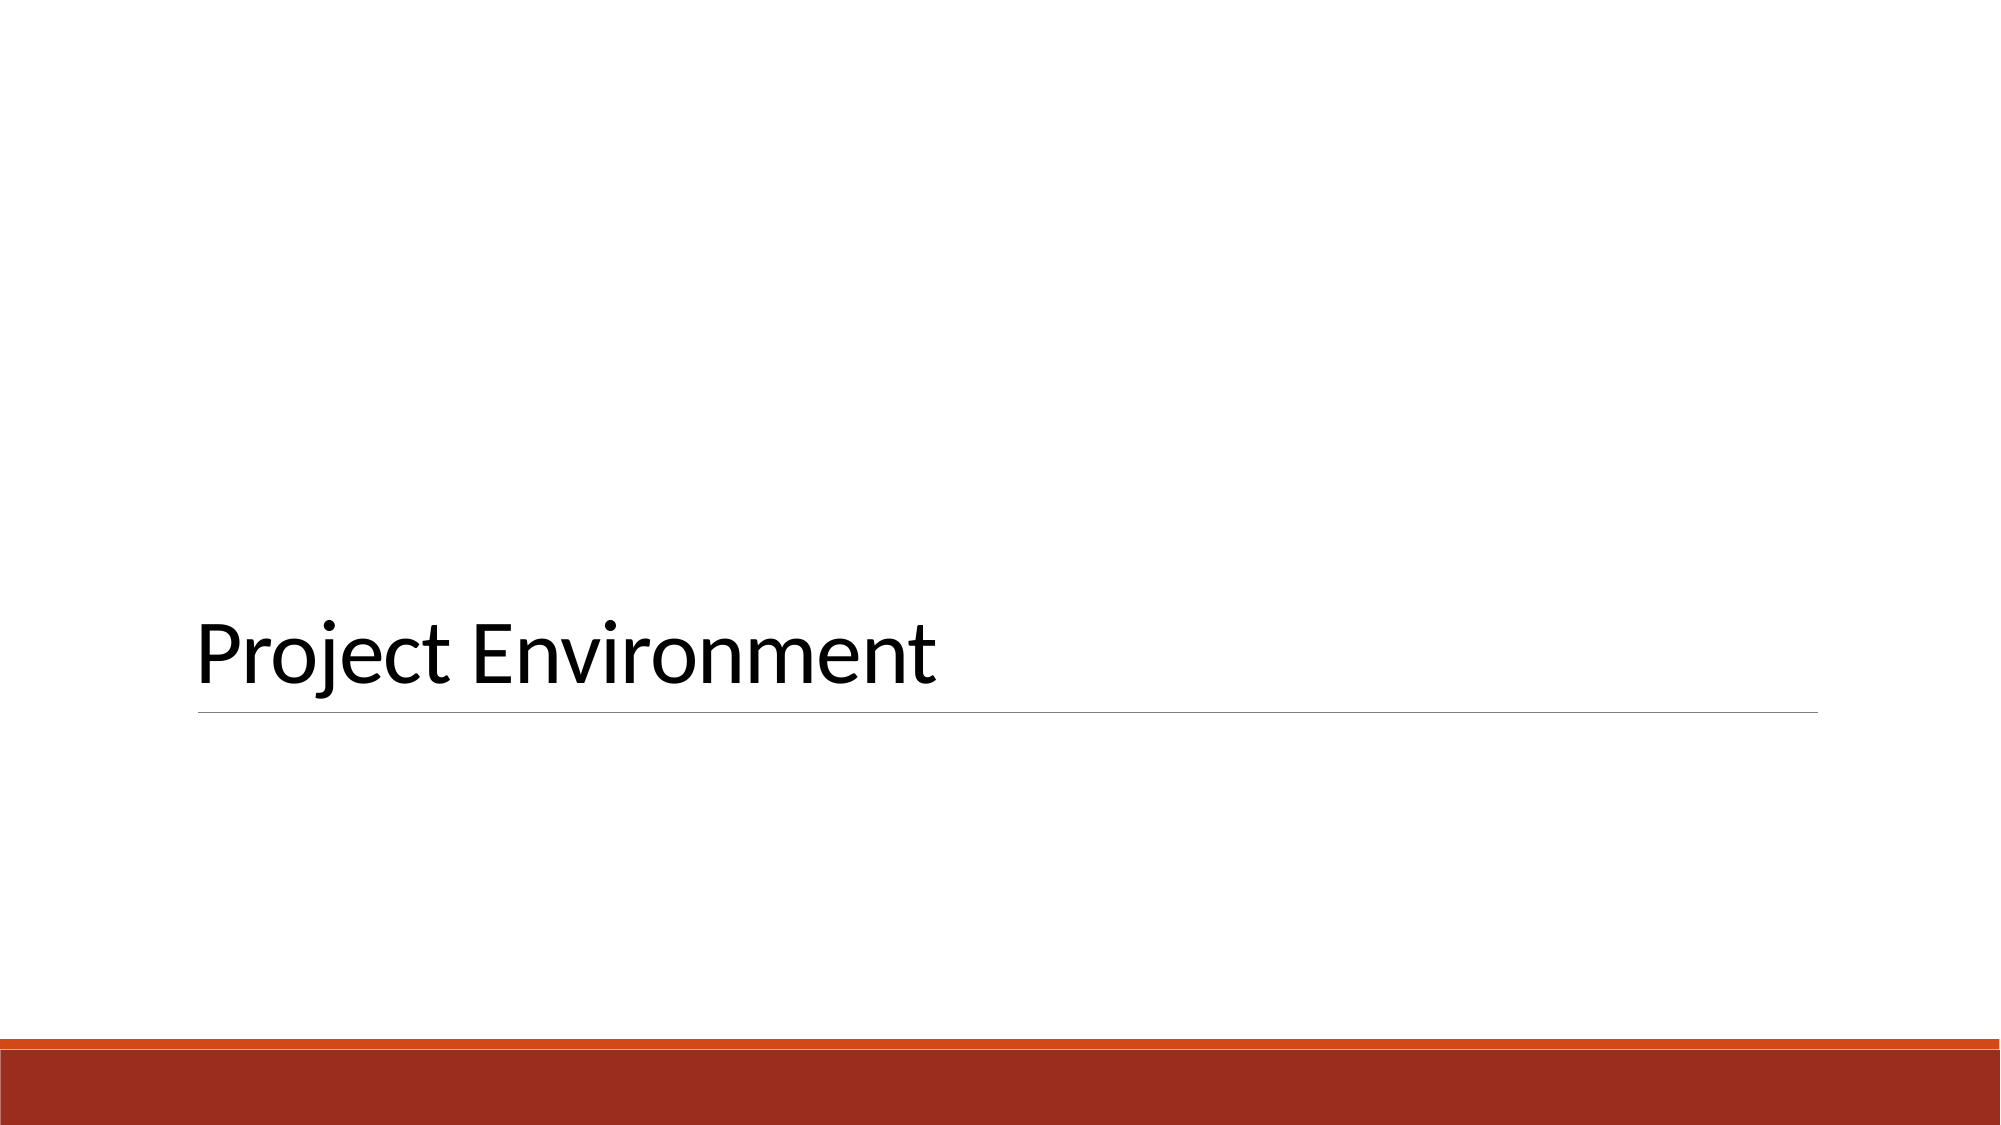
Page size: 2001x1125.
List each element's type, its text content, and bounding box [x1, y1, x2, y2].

title Project Environment [180, 124, 1830, 710]
